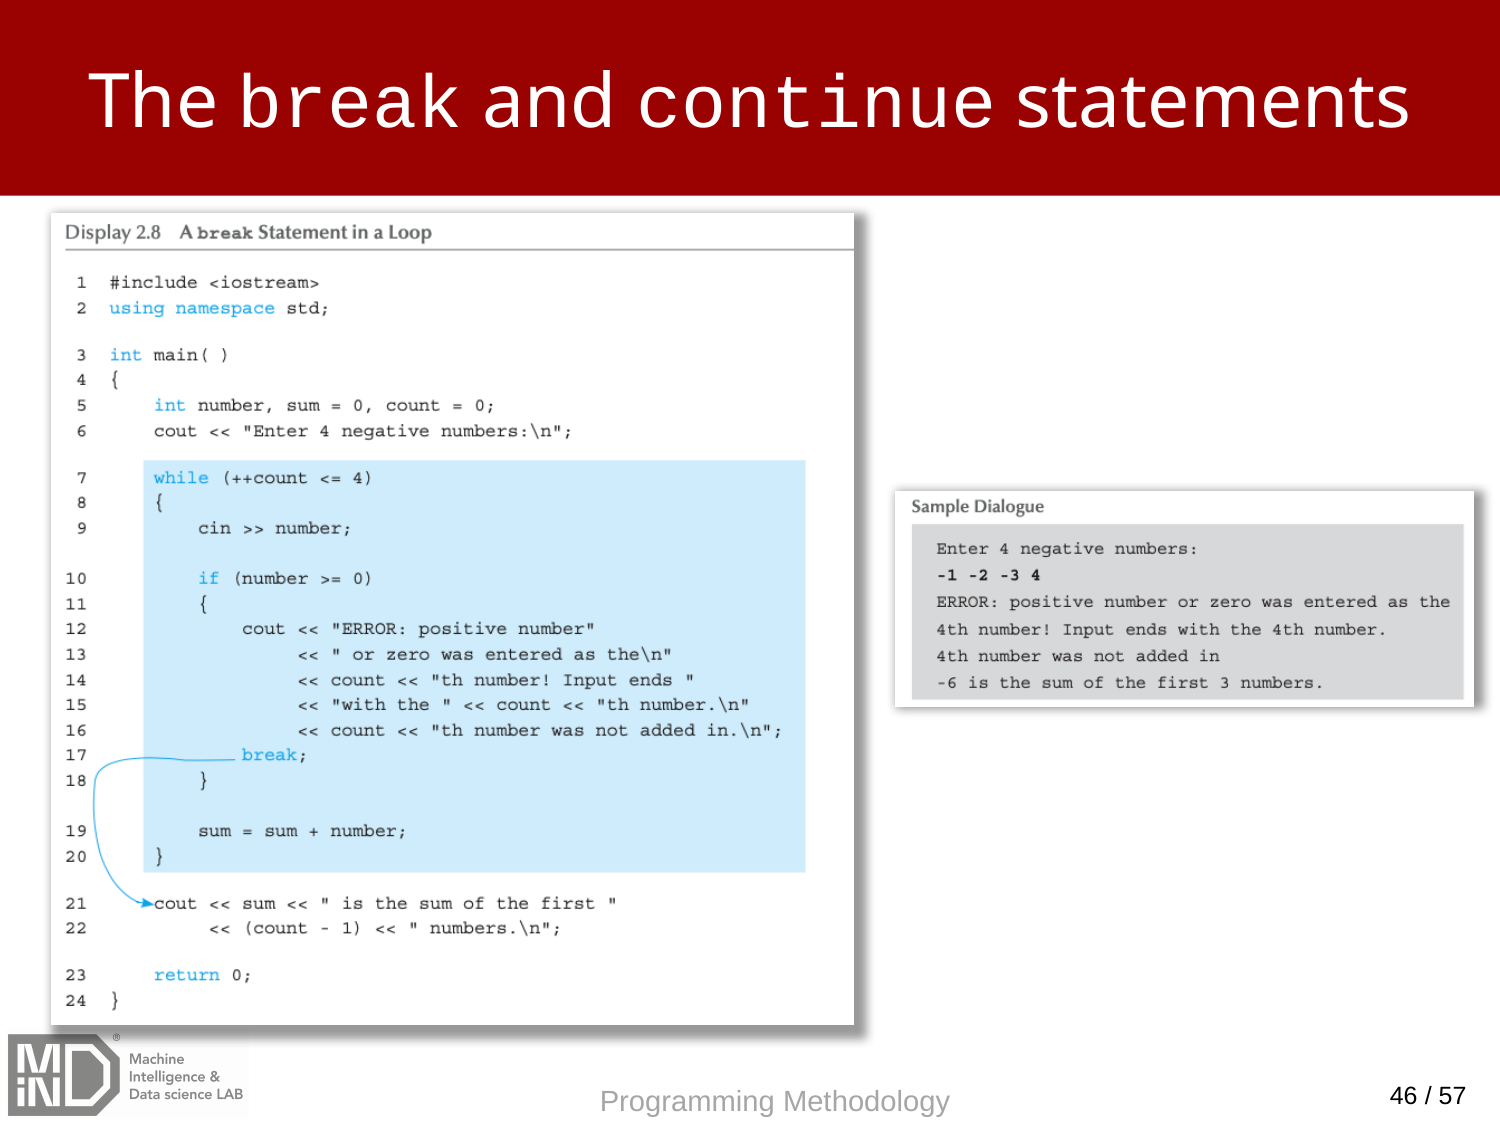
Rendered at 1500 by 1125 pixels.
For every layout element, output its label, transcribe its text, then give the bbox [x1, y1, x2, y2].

title The break and continue statements [0, 0, 1500, 196]
picture [51, 213, 855, 1025]
picture [895, 491, 1475, 707]
slide_number 46 / 57 [1144, 1064, 1482, 1125]
picture [5, 1029, 249, 1119]
